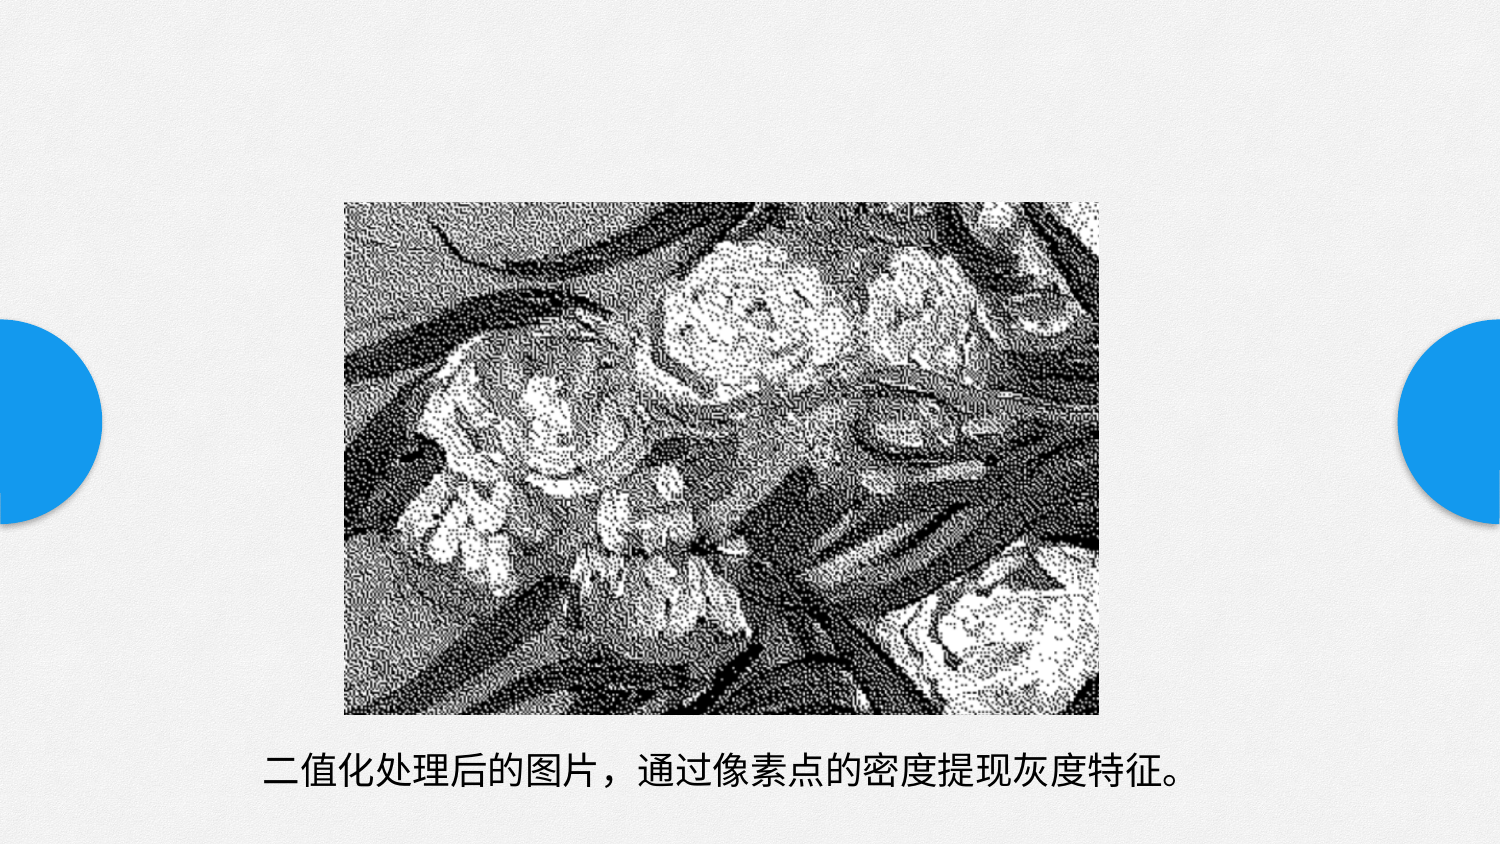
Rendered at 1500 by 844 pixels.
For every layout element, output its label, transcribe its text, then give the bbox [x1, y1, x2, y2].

text_box 二值化处理后的图片，通过像素点的密度提现灰度特征。 [247, 739, 1196, 800]
picture [0, 0, 1500, 844]
